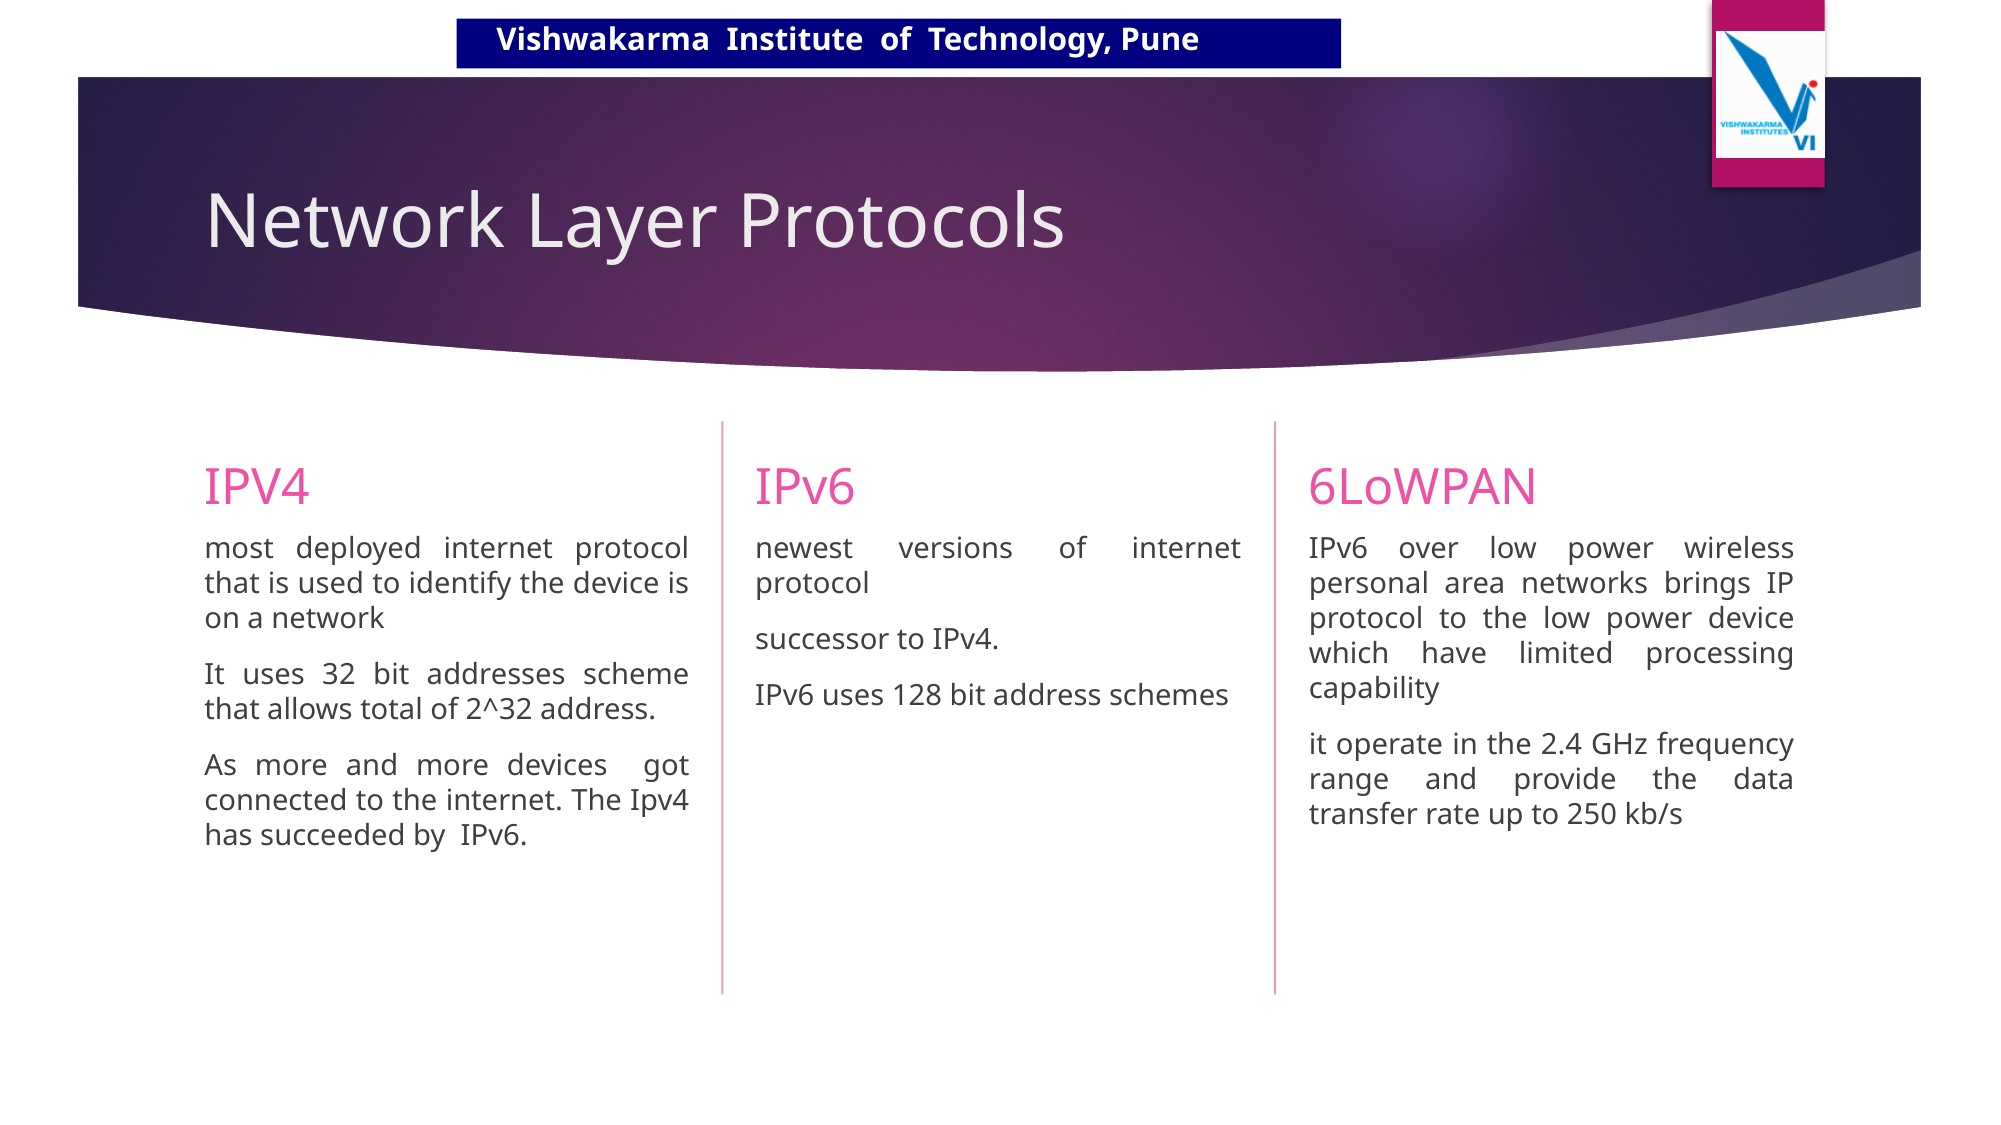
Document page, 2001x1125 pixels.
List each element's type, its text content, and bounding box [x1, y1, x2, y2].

table_cell 5 GHz band [1521, 315, 1734, 354]
title Network Layer Protocols [189, 159, 1638, 276]
list IPV4 [189, 427, 705, 521]
list IPv6 over low power wireless personal area networks brings IP protocol to the low power device which have limited processing capability it operate in the 2.4 GHz frequency range and provide the data transfer rate up to 250 kb/s [1294, 521, 1810, 989]
list 6LoWPAN [1293, 427, 1810, 522]
list most deployed internet protocol that is used to identify the device is on a network It uses 32 bit addresses scheme that allows total of 2^32 address. As more and more devices got connected to the internet. The Ipv4 has succeeded by IPv6. [189, 521, 705, 989]
list newest versions of internet protocol successor to IPv4. IPv6 uses 128 bit address schemes [740, 521, 1257, 989]
list IPv6 [740, 427, 1257, 521]
picture [79, 31, 1920, 371]
